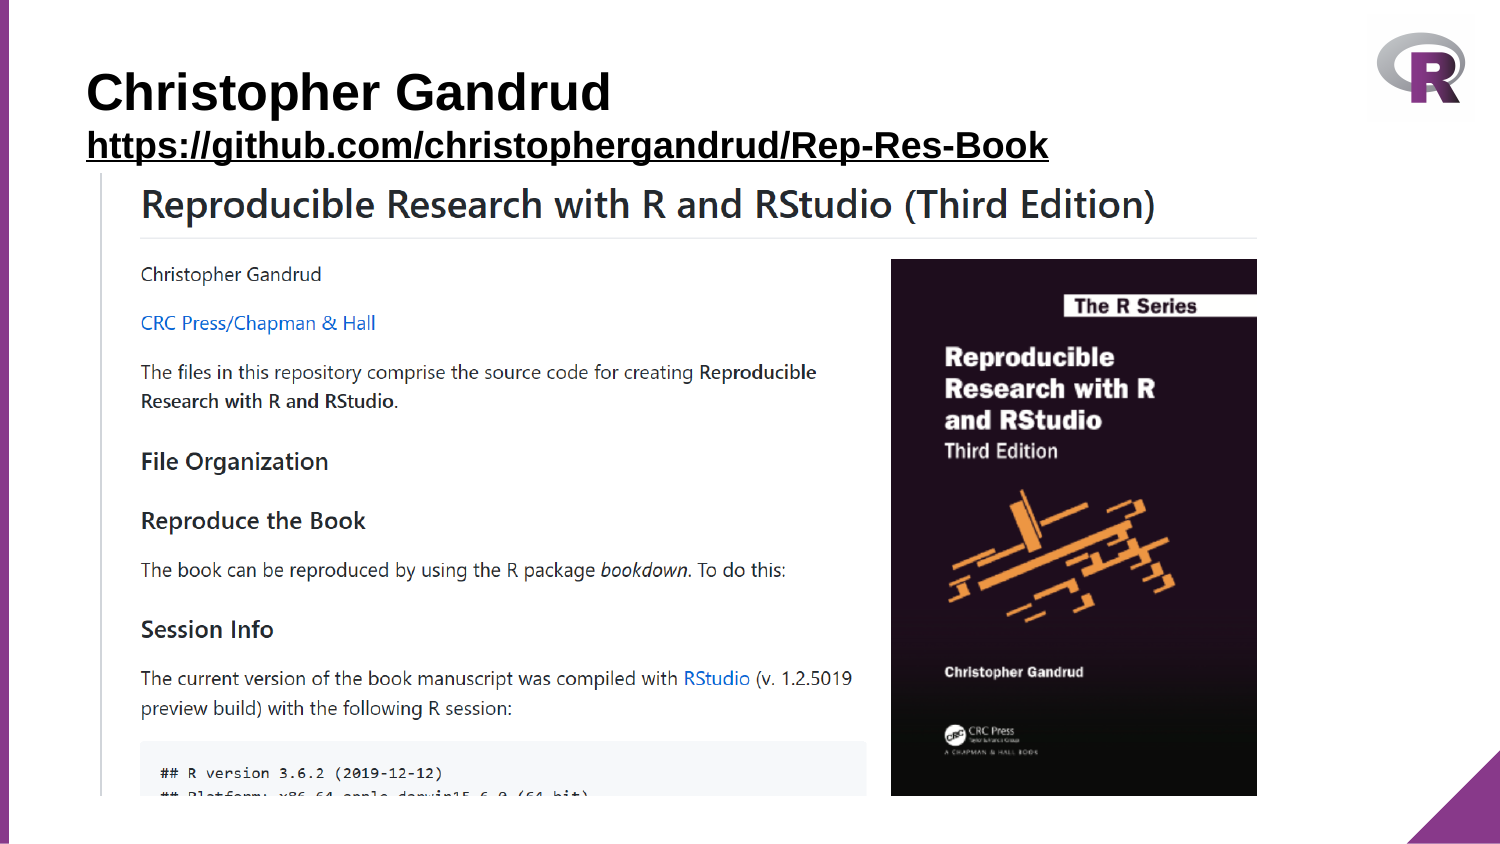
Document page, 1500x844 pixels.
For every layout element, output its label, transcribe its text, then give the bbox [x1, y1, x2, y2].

text_box Christopher Gandrud https://github.com/christophergandrud/Rep-Res-Book [52, 50, 1339, 673]
picture [1367, 14, 1475, 122]
picture [98, 173, 1293, 797]
